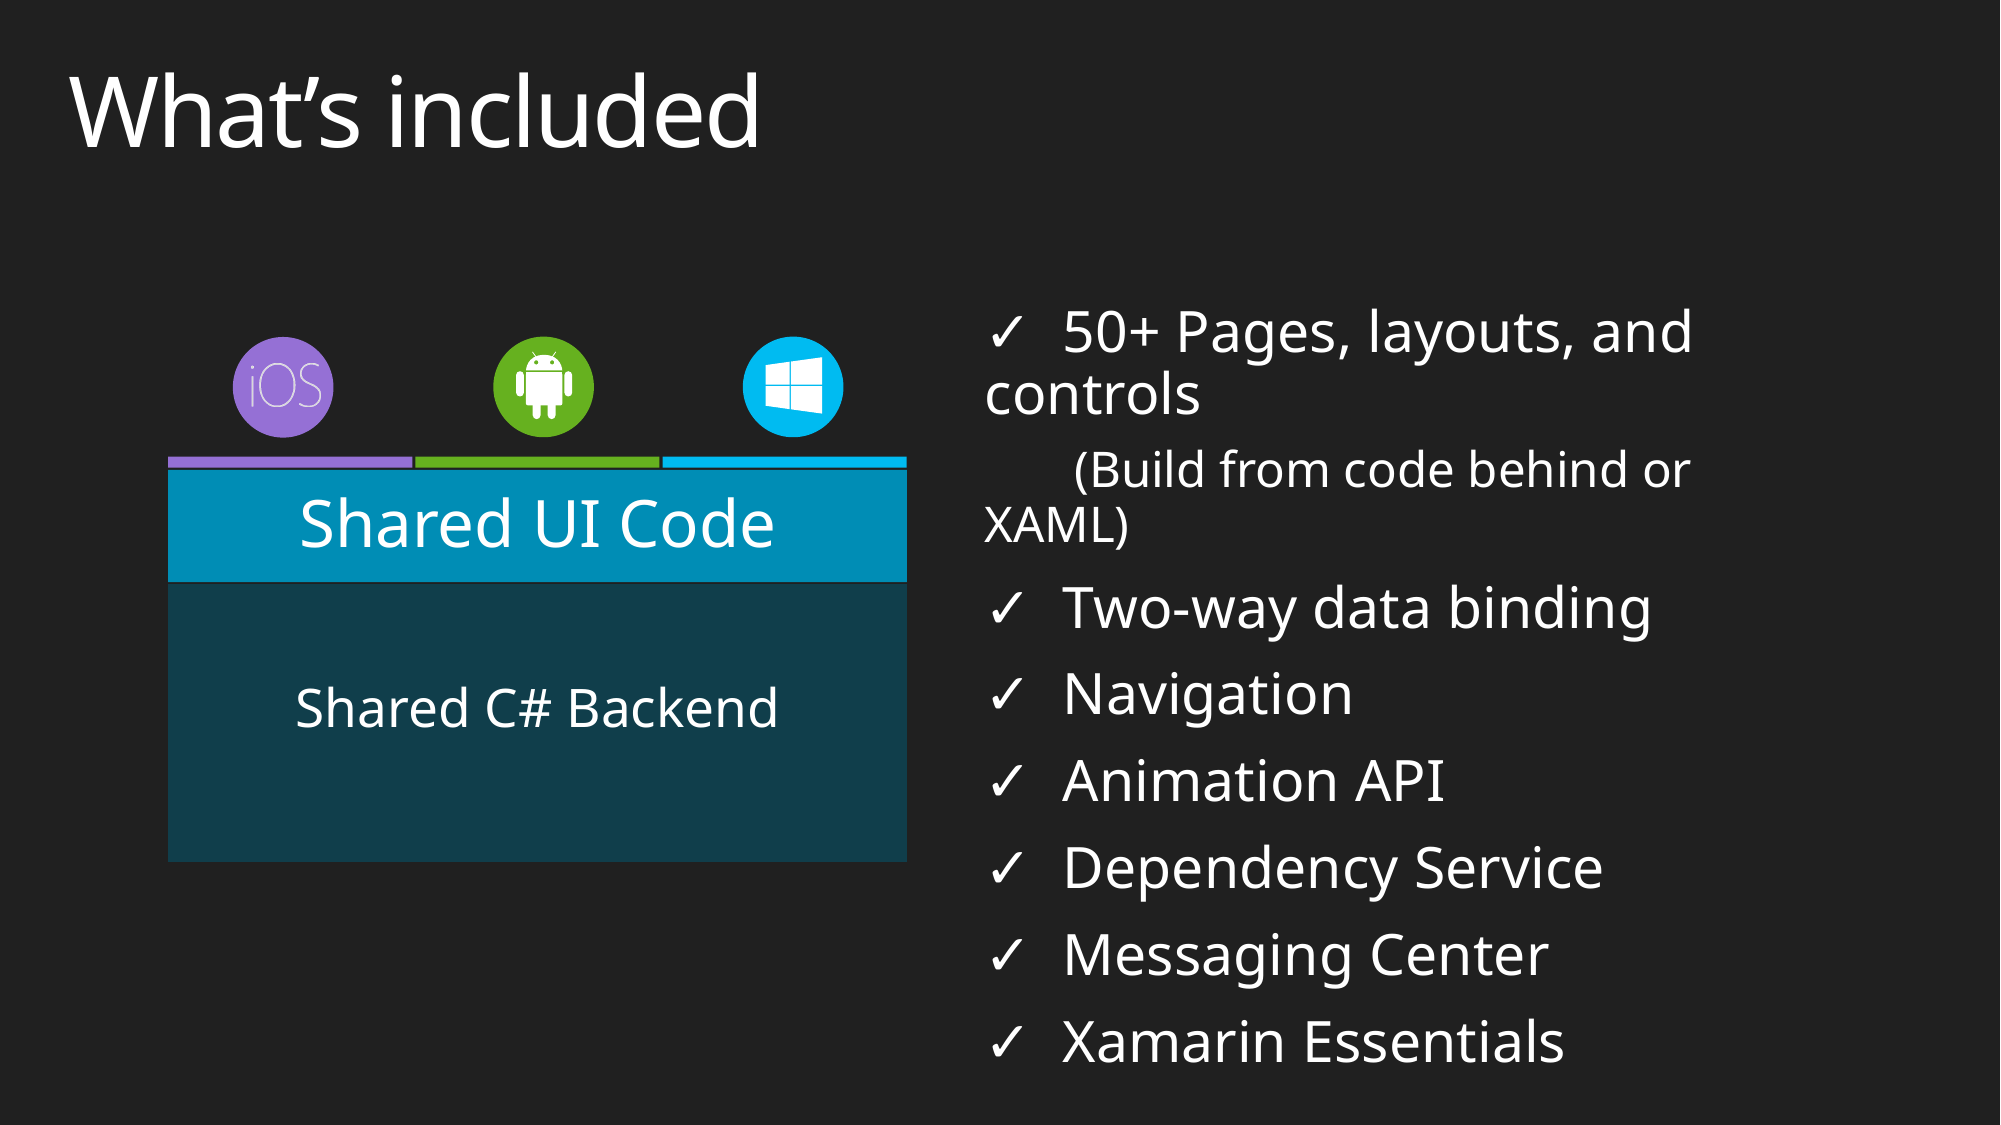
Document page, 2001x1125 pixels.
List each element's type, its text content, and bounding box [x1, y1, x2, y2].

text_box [167, 336, 908, 863]
picture [766, 358, 822, 384]
text_box ✓ 50+ Pages, layouts, and controls (Build from code behind or XAML) ✓ Two-way data binding ✓ Navigation ✓ Animation API ✓ Dependency Service ✓ Messaging Center ✓ Xamarin Essentials [961, 288, 1871, 1010]
picture [766, 387, 822, 413]
picture [251, 363, 321, 408]
title What’s included [44, 47, 1957, 196]
picture [515, 351, 573, 420]
